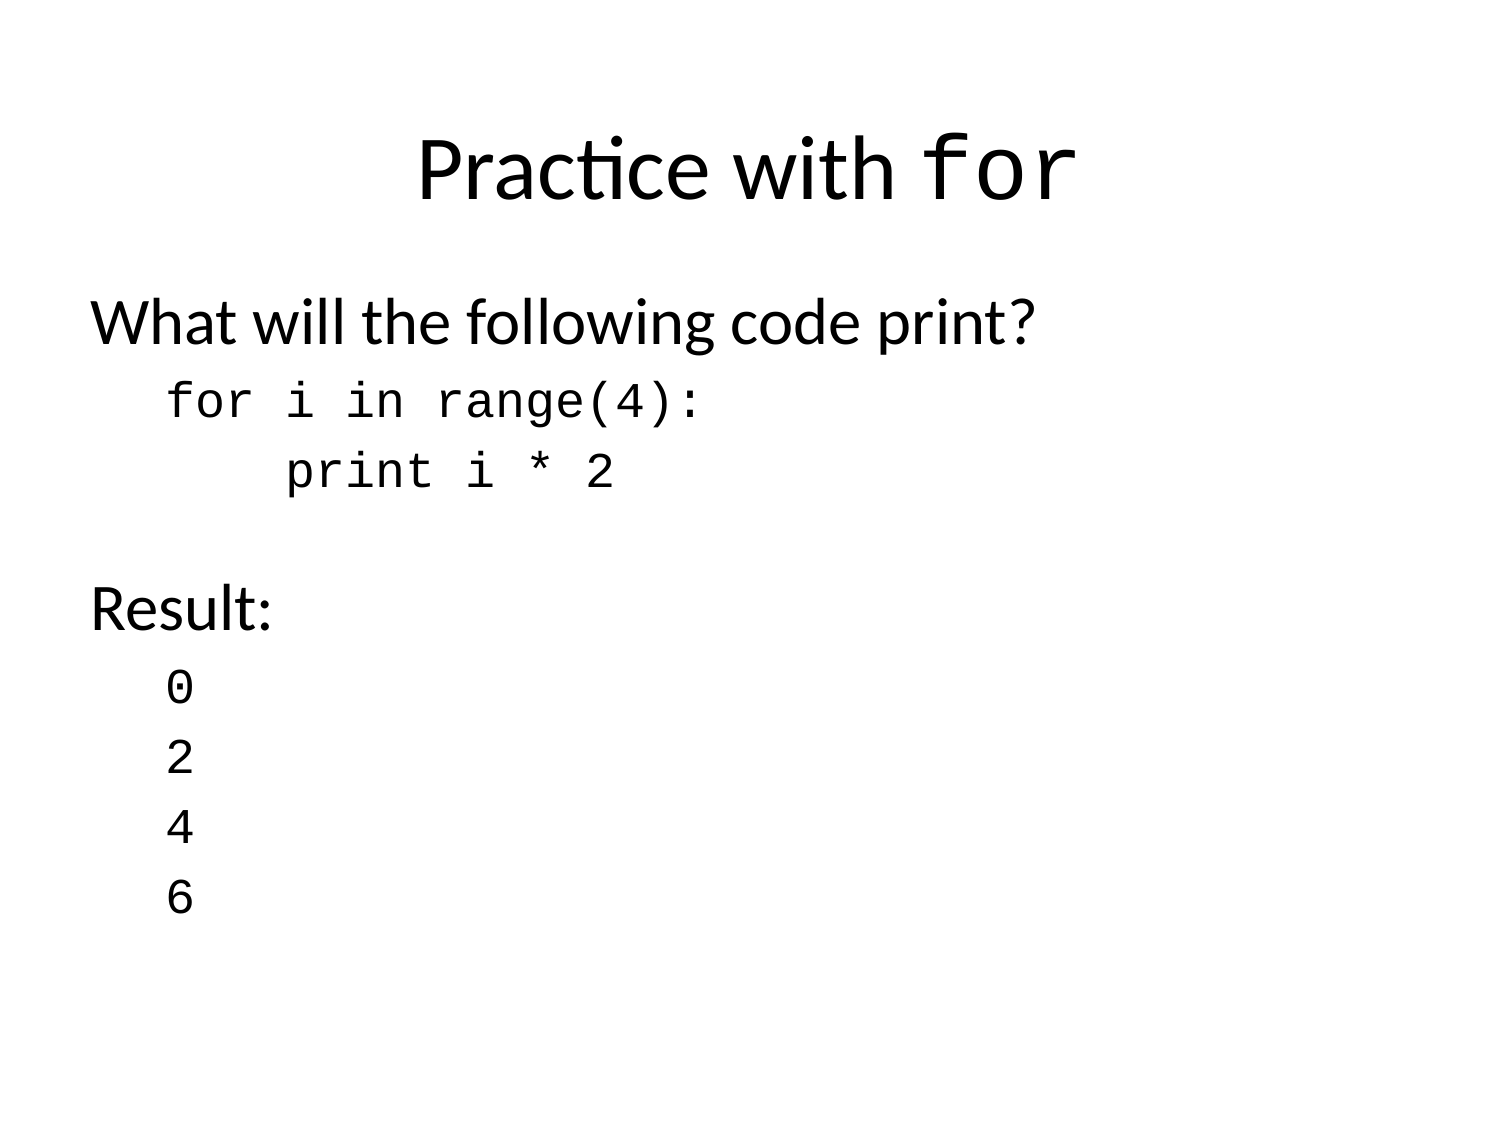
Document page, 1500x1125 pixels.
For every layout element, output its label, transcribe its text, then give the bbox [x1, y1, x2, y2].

title Practice with for [75, 45, 1425, 233]
list What will the following code print? for i in range(4): print i * 2 Result: 0 2 4 6 [75, 262, 1425, 1005]
